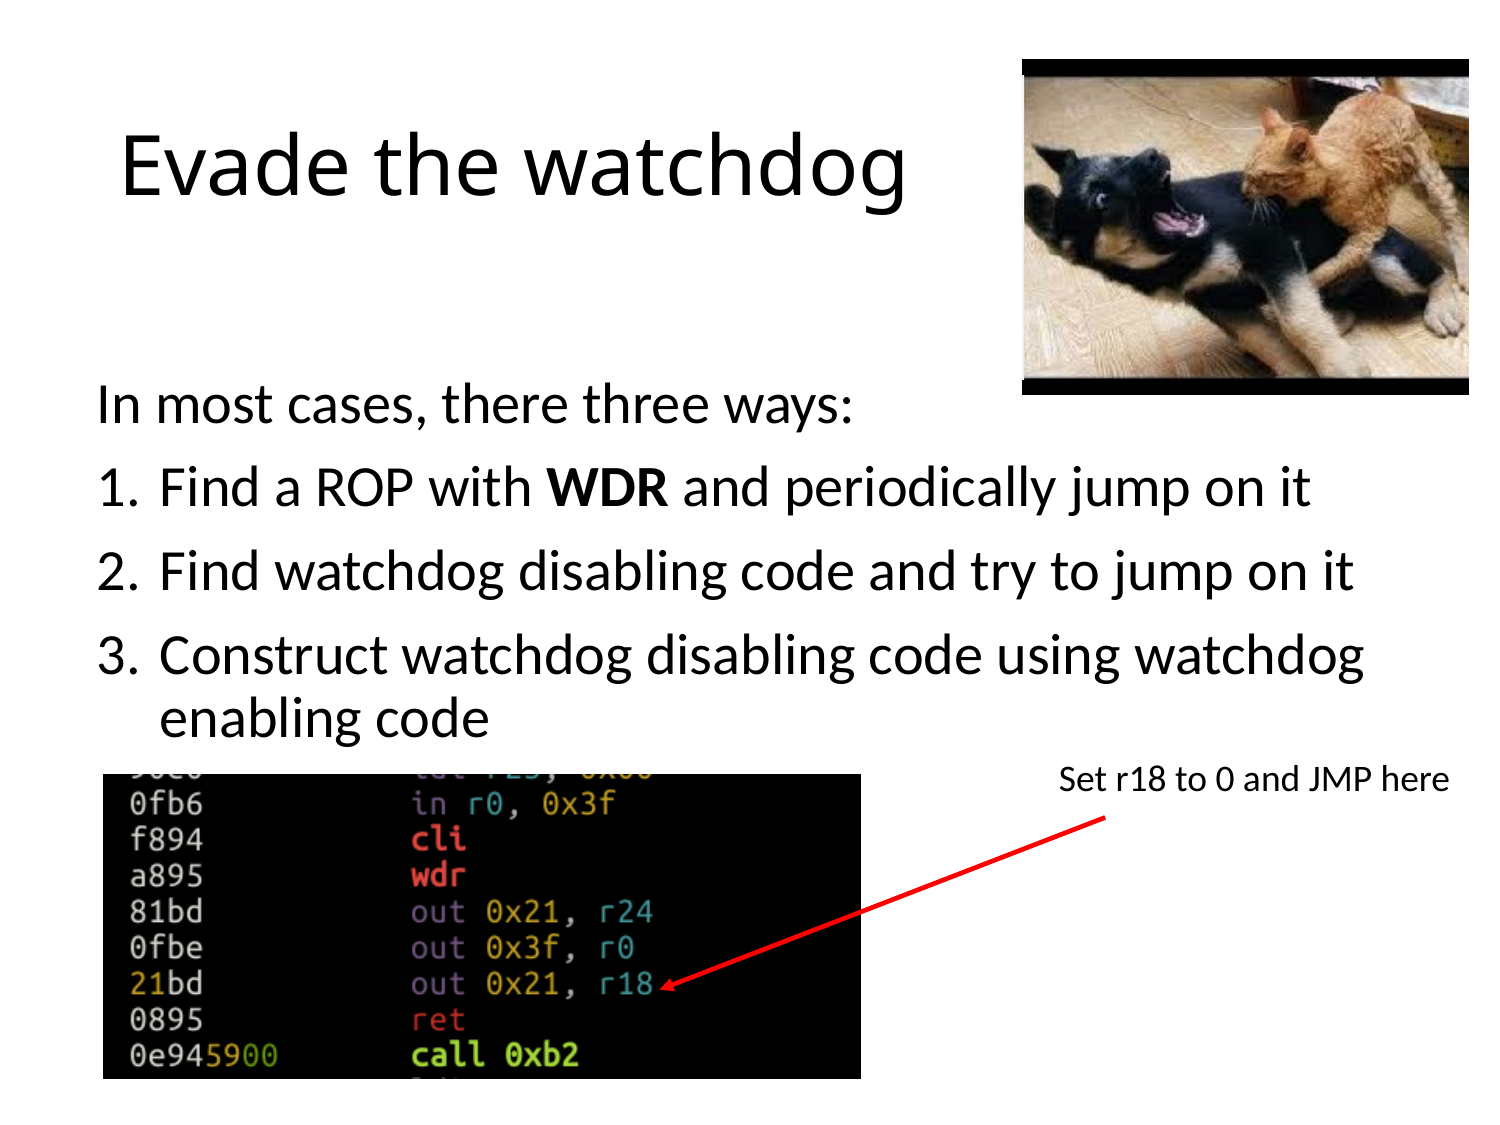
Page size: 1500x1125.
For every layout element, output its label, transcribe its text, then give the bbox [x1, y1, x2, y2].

list In most cases, there three ways: Find a ROP with WDR and periodically jump on it Find watchdog disabling code and try to jump on it Construct watchdog disabling code using watchdog enabling code [81, 365, 1397, 901]
picture [103, 774, 861, 1079]
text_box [659, 817, 1106, 990]
title Evade the watchdog [103, 59, 1022, 278]
picture [1022, 59, 1469, 395]
text_box Set r18 to 0 and JMP here [1044, 746, 1466, 806]
